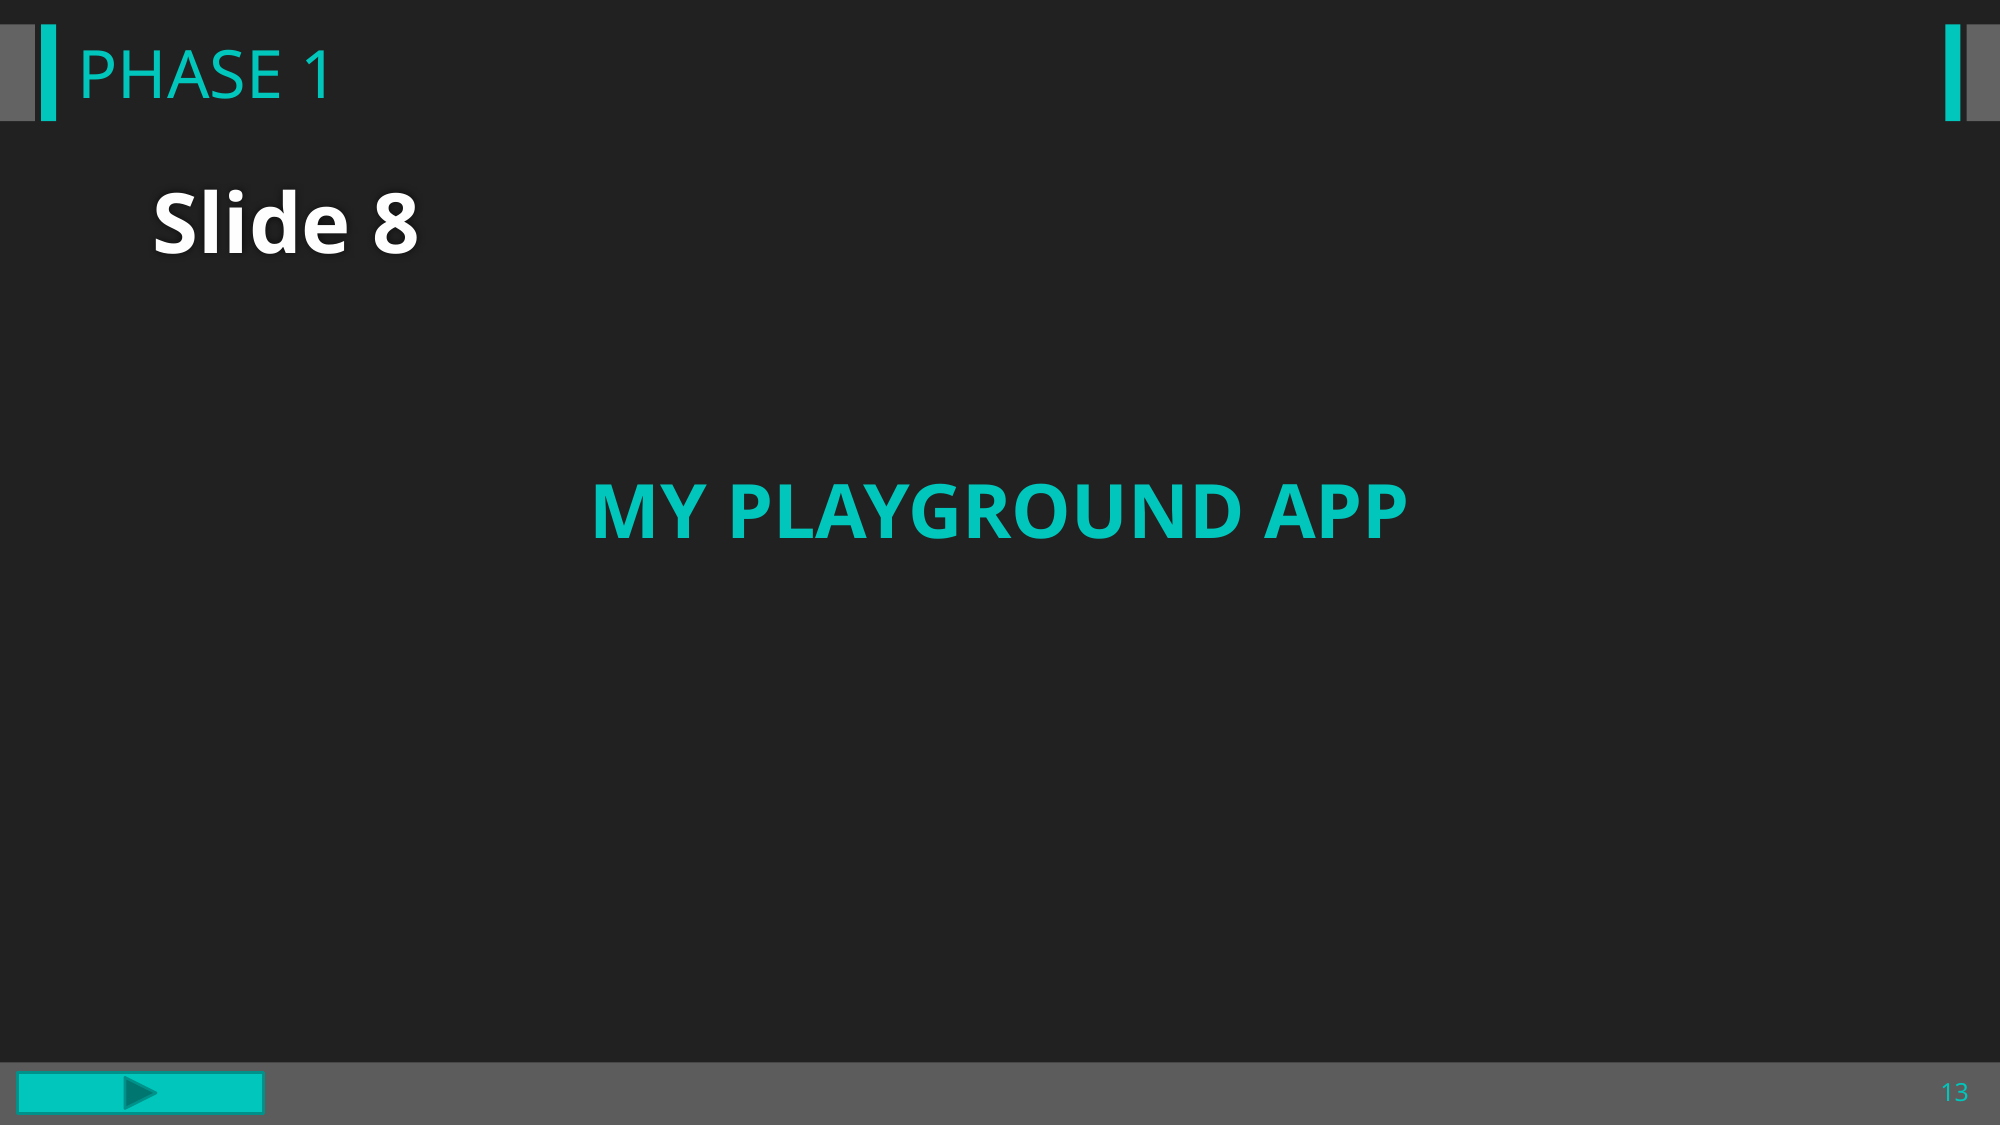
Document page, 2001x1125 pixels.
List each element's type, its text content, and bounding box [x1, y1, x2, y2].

title Slide 8 [137, 59, 1863, 278]
text_box PHASE 1 [62, 39, 1063, 119]
text_box [16, 1071, 265, 1115]
text_box MY PLAYGROUND APP [574, 456, 1426, 562]
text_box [0, 24, 57, 122]
